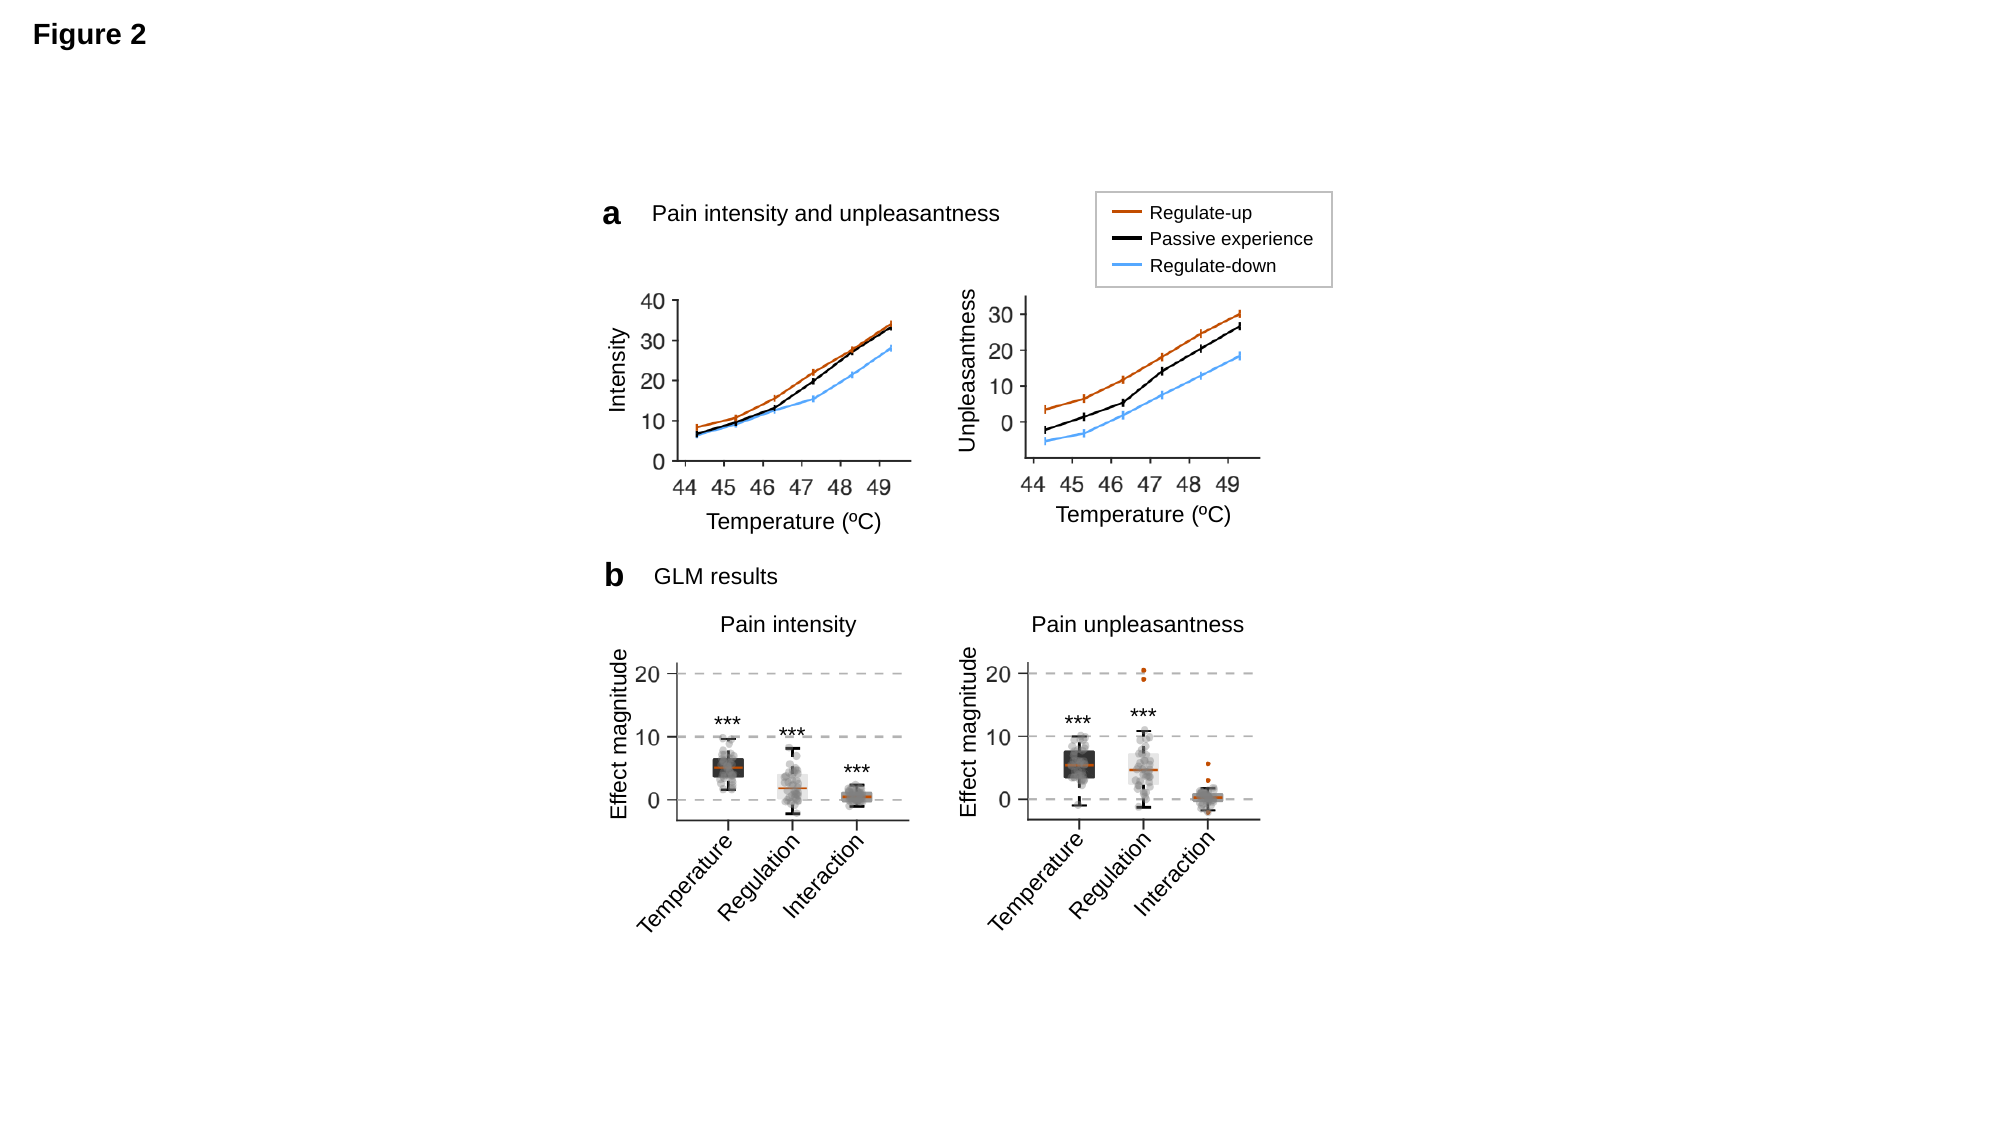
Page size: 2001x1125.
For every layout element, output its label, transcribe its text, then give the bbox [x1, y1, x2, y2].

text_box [578, 146, 1332, 966]
text_box Figure 2 [18, 8, 162, 58]
